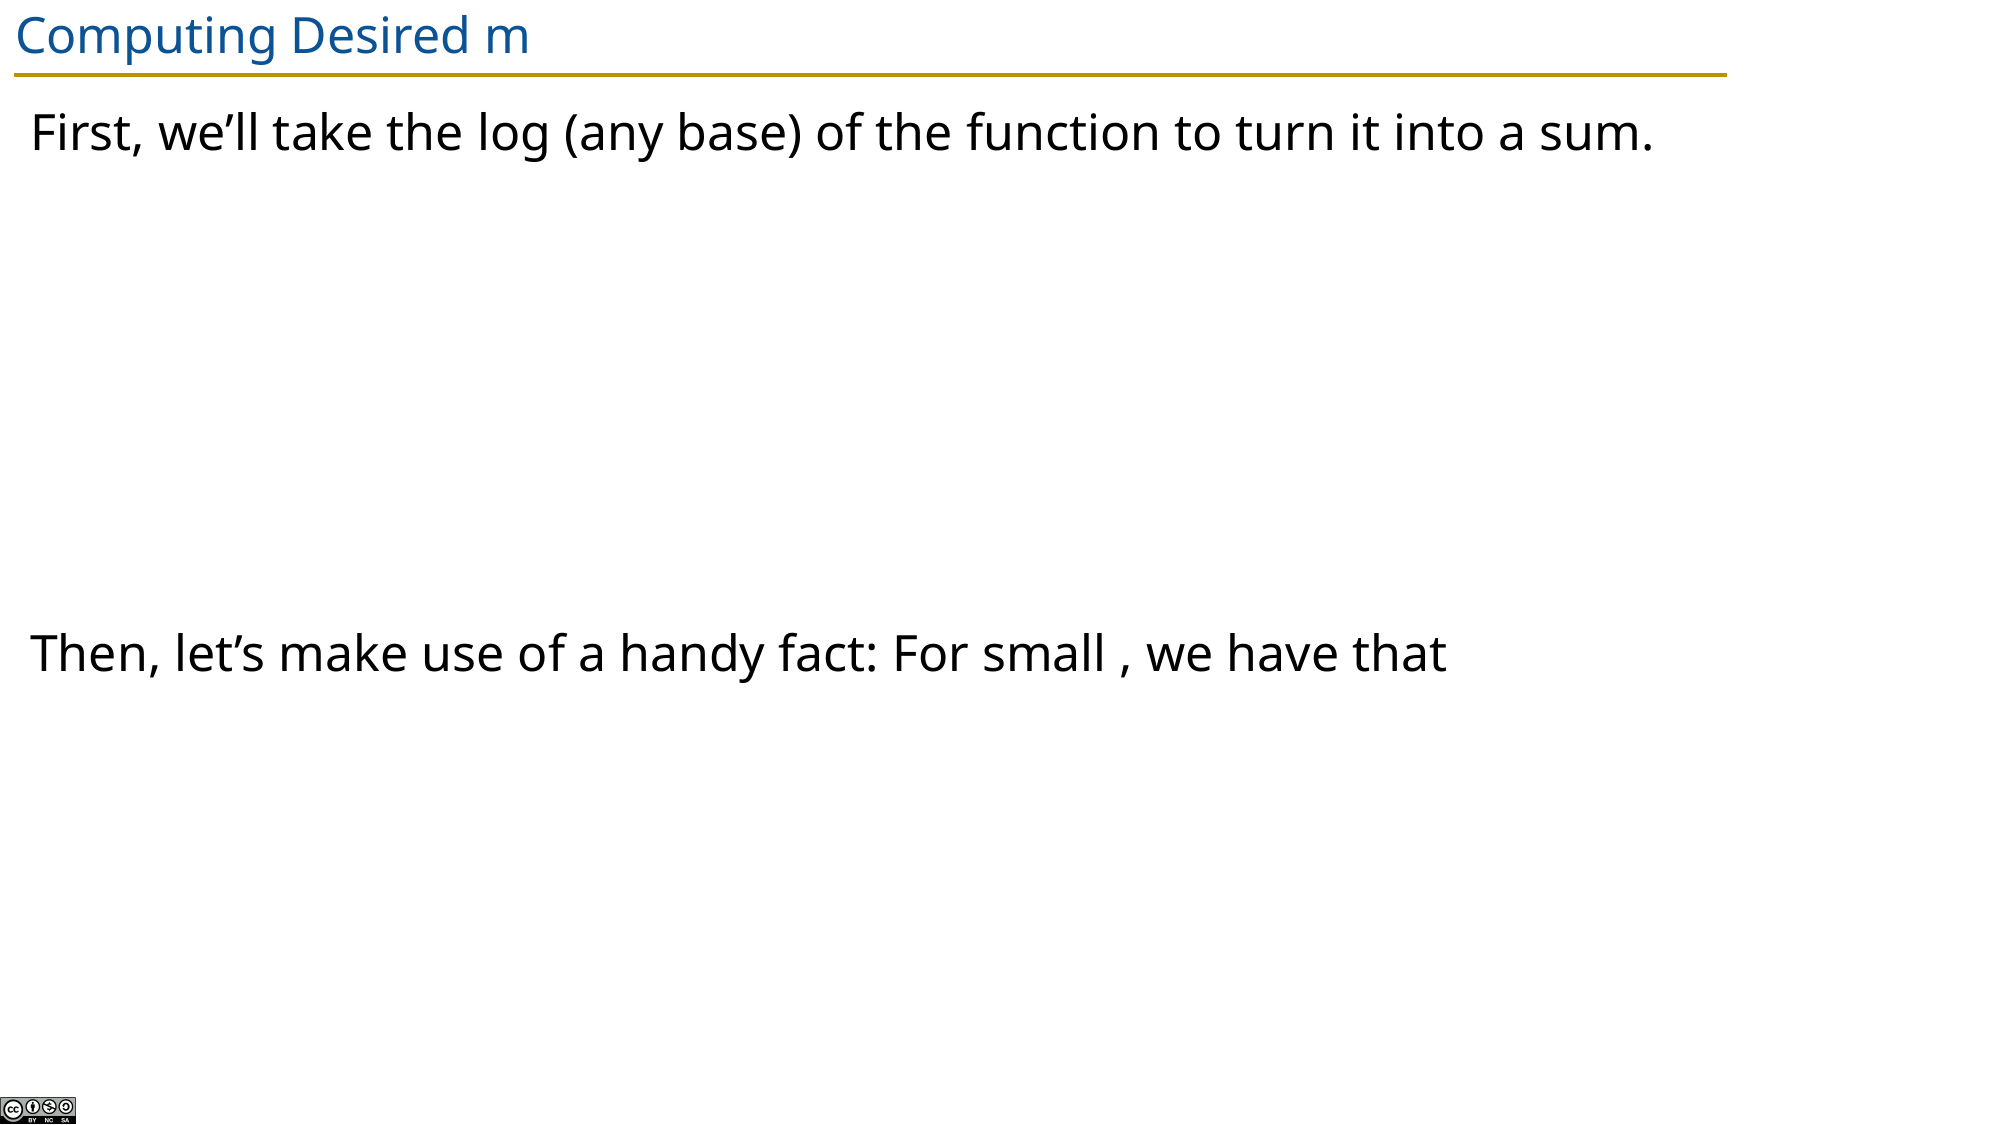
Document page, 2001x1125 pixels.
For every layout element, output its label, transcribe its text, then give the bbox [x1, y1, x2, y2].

title Computing Desired m [0, 0, 1725, 75]
picture [0, 1097, 76, 1124]
